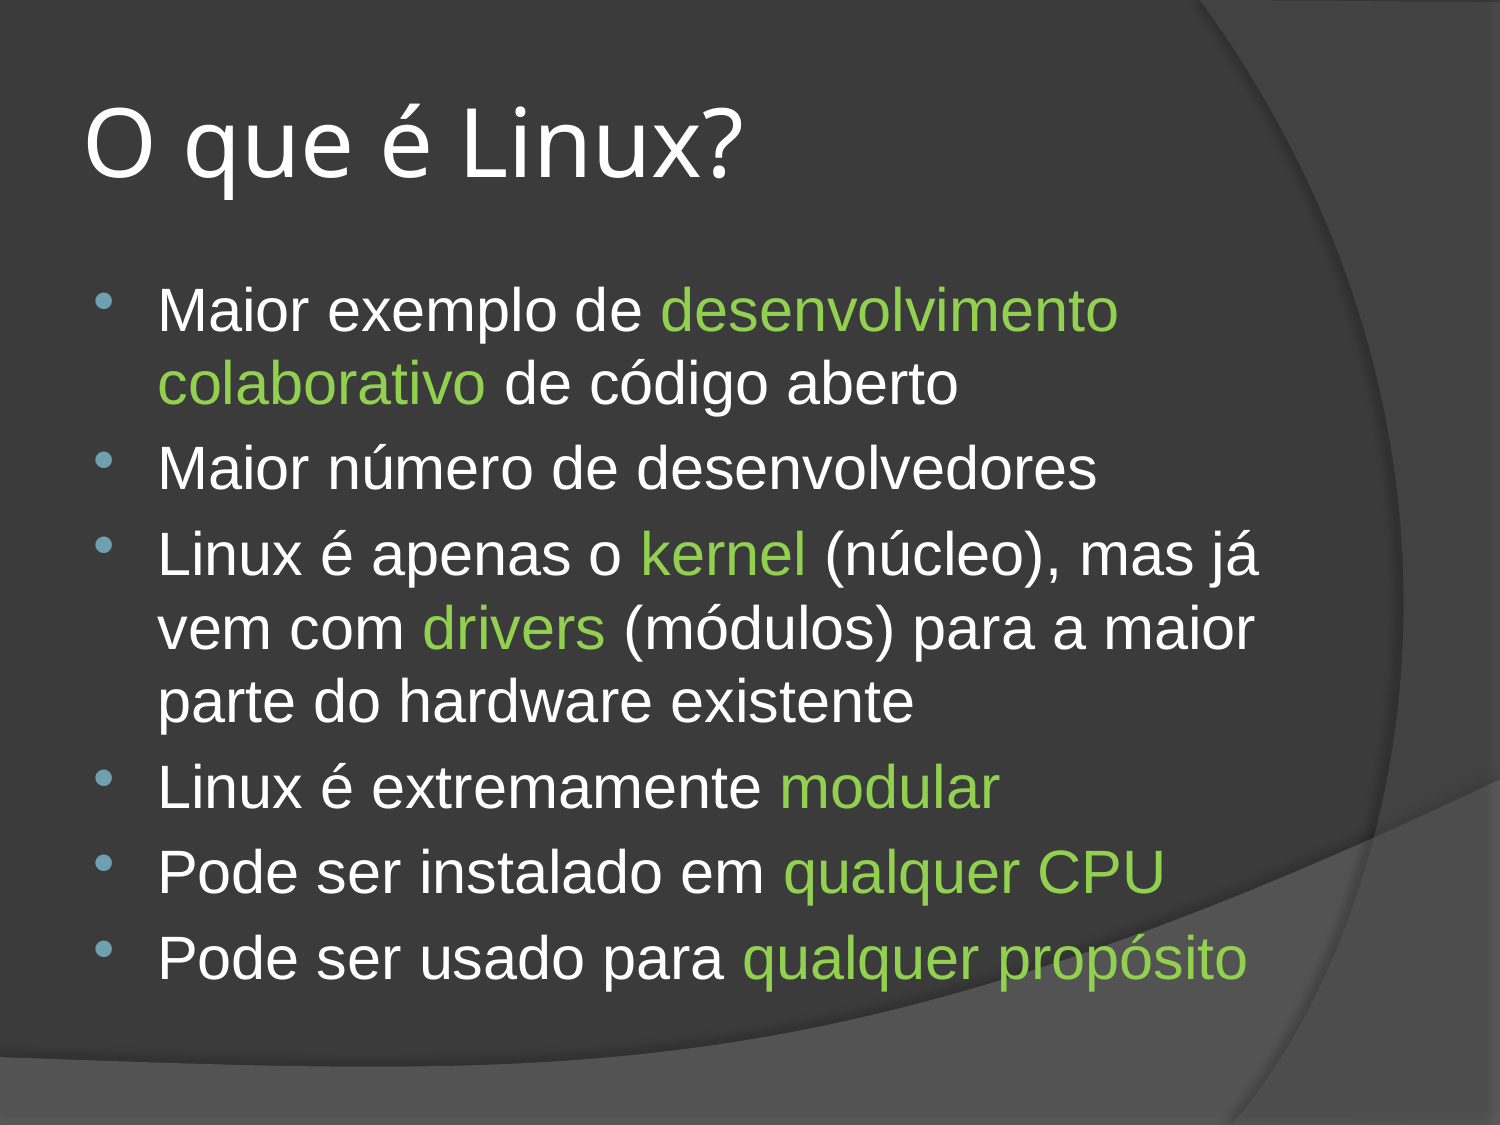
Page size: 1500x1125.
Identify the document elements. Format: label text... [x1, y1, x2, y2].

title O que é Linux? [75, 45, 1300, 233]
list Maior exemplo de desenvolvimento colaborativo de código aberto Maior número de desenvolvedores Linux é apenas o kernel (núcleo), mas já vem com drivers (módulos) para a maior parte do hardware existente Linux é extremamente modular Pode ser instalado em qualquer CPU Pode ser usado para qualquer propósito [75, 262, 1300, 1005]
